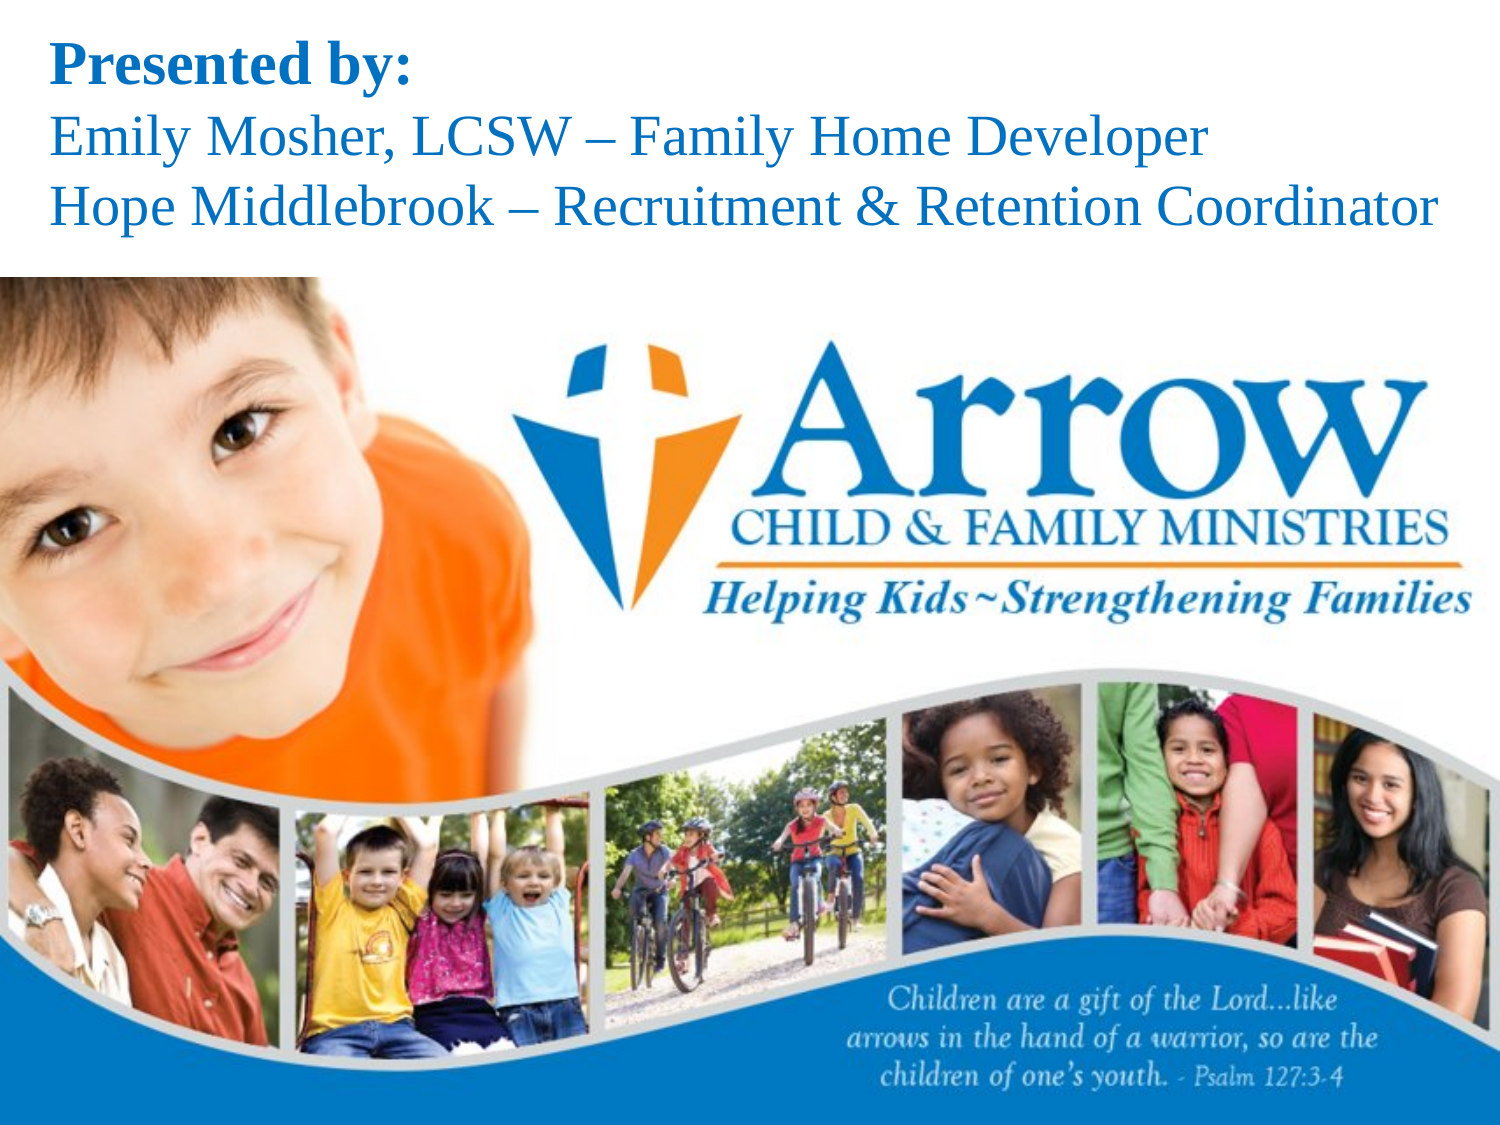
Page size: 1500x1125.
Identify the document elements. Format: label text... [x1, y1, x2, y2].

text_box Presented by: Emily Mosher, LCSW – Family Home Developer Hope Middlebrook – Recruitment & Retention Coordinator [34, 14, 1500, 245]
picture [0, 277, 1500, 1125]
